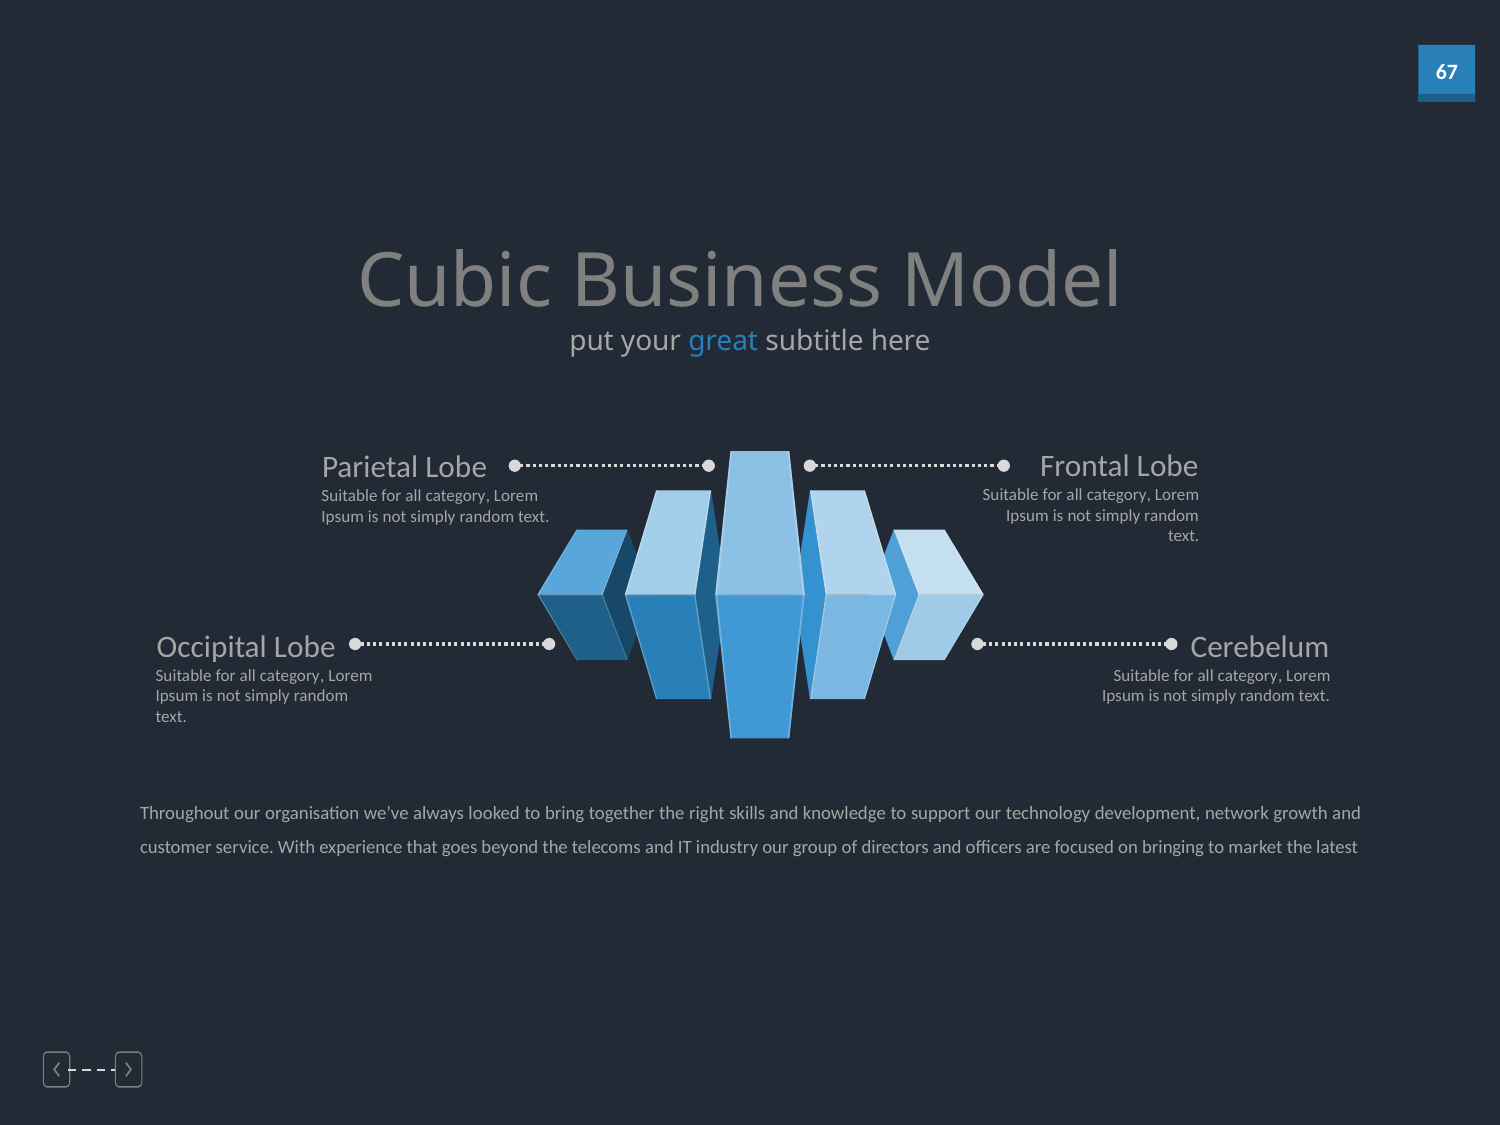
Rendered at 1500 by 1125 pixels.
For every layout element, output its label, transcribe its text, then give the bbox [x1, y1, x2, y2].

text_box Cubic Business Model [342, 224, 1158, 330]
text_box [1074, 618, 1346, 714]
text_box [957, 437, 1215, 554]
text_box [537, 451, 984, 739]
text_box put your great subtitle here [554, 330, 946, 364]
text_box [306, 439, 583, 535]
text_box Throughout our organisation we’ve always looked to bring together the right skills and knowledge to support our technology development, network growth and customer service. With experience that goes beyond the telecoms and IT industry our group of directors and officers are focused on bringing to market the latest [125, 782, 1375, 865]
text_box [140, 618, 397, 735]
